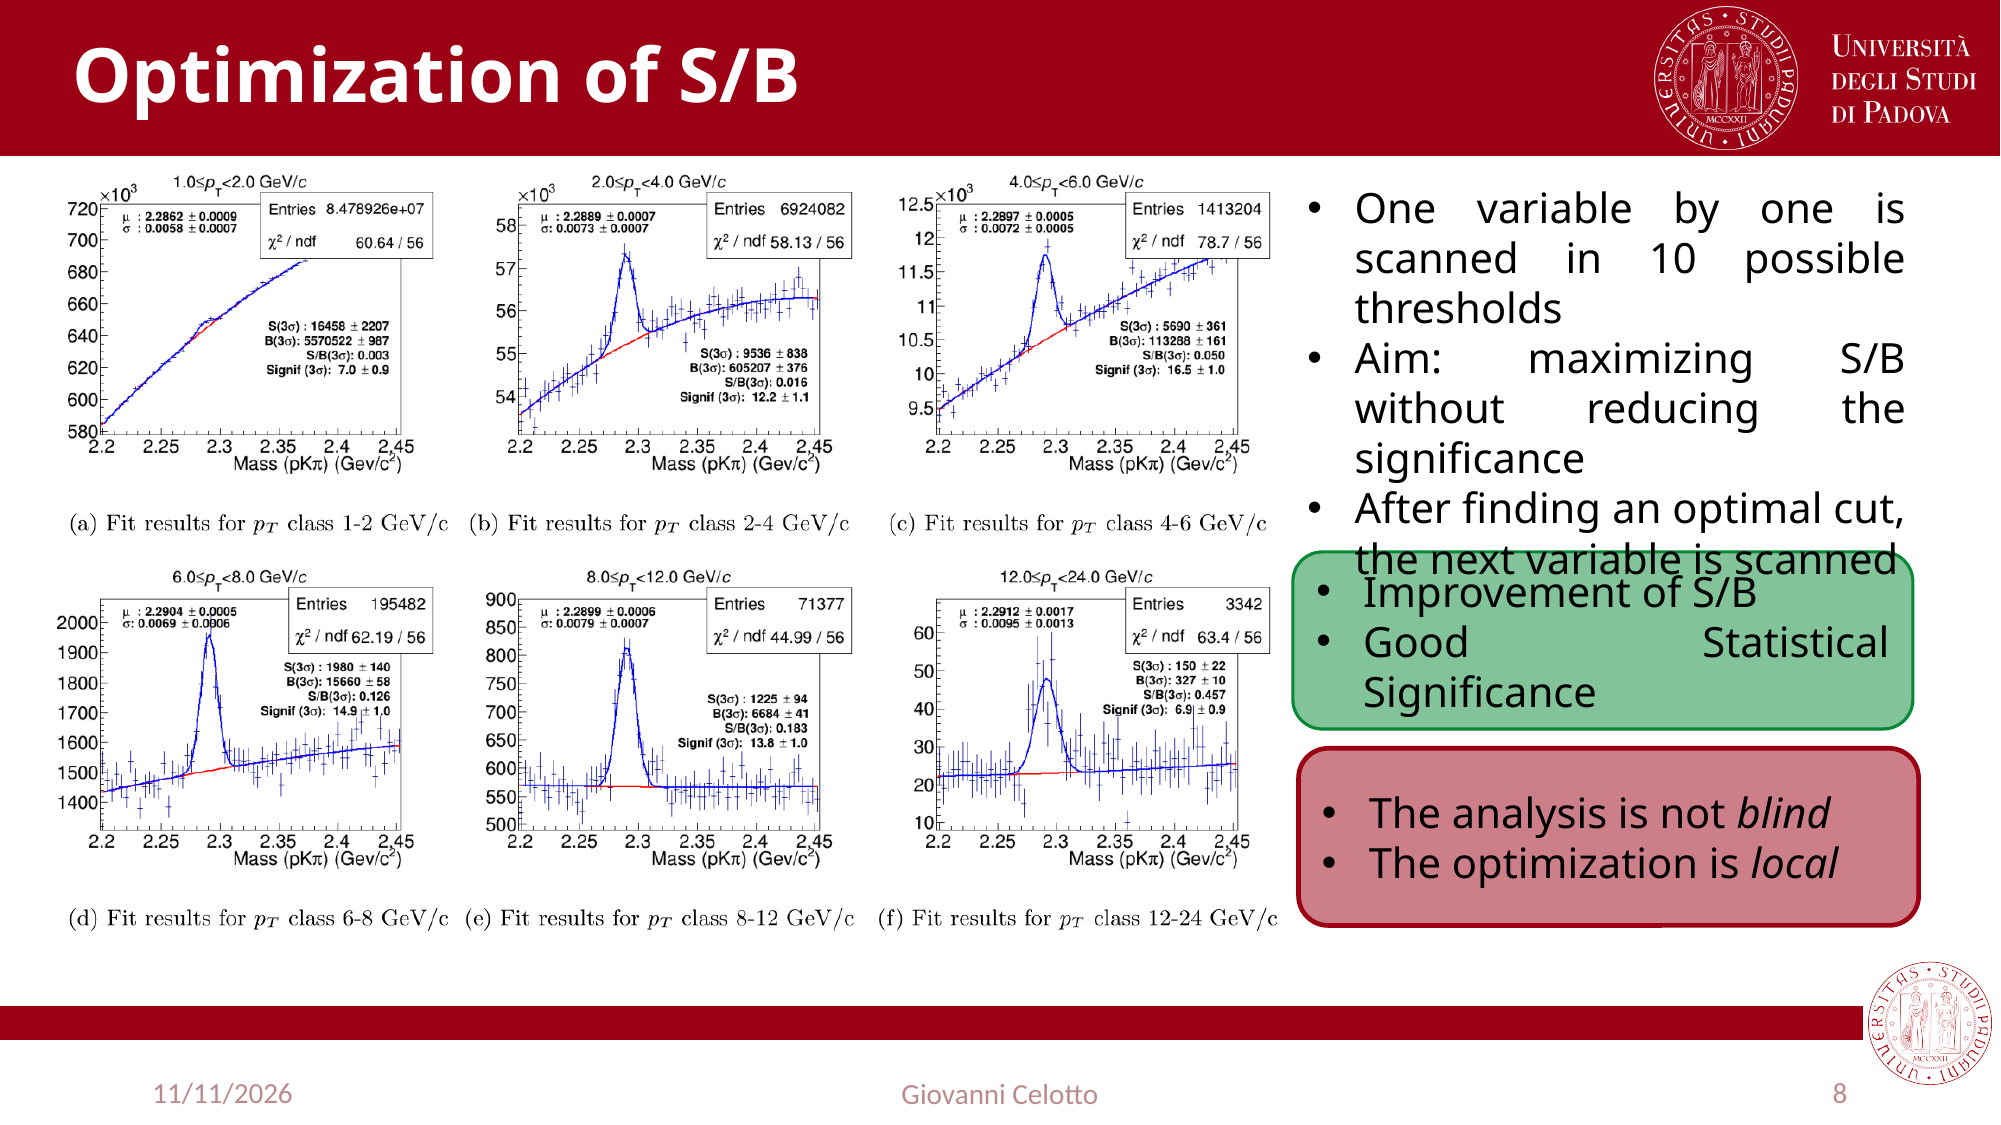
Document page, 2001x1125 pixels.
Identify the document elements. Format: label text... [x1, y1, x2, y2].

text_box Improvement of S/B Good Statistical Significance [1299, 590, 1914, 731]
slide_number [137, 1062, 588, 1123]
text_box One variable by one is scanned in 10 possible thresholds Aim: maximizing S/B without reducing the significance After finding an optimal cut, the next variable is scanned [1299, 174, 1921, 590]
text_box The analysis is not blind The optimization is local [1299, 747, 1920, 927]
picture [1655, 6, 1976, 150]
slide_number 7 [1412, 1062, 1863, 1123]
picture [57, 167, 1299, 945]
title Optimization of S/B [57, 0, 1655, 156]
picture [1867, 960, 1993, 1086]
footer Giovanni Celotto [662, 1062, 1338, 1123]
